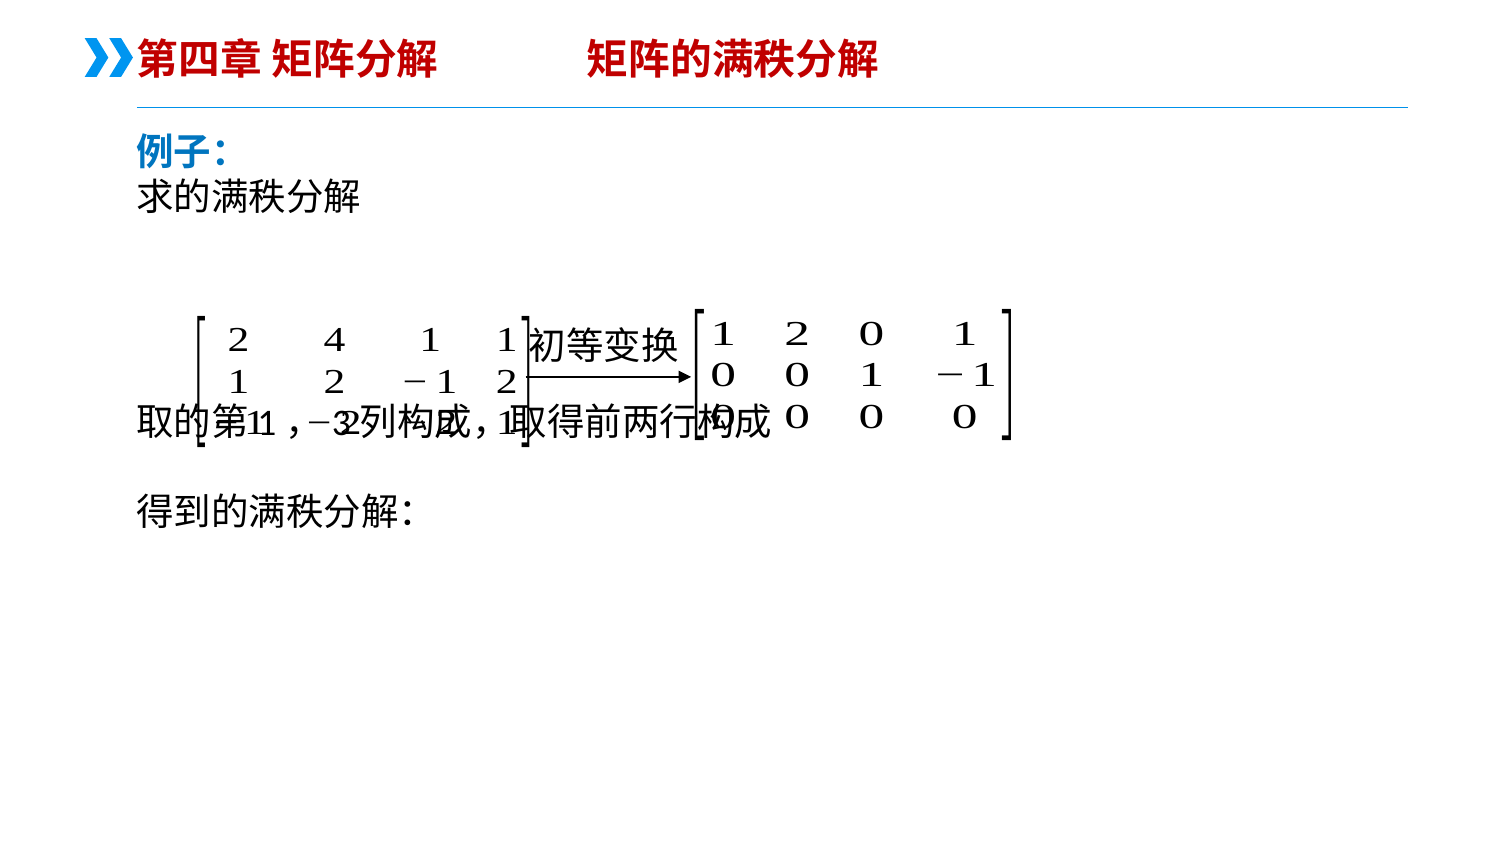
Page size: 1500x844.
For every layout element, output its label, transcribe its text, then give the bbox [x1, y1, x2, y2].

text_box 第四章 矩阵分解 矩阵的满秩分解 [136, 26, 1337, 90]
text_box 初等变换 [513, 314, 695, 375]
text_box [82, 36, 111, 79]
text_box [107, 36, 135, 79]
